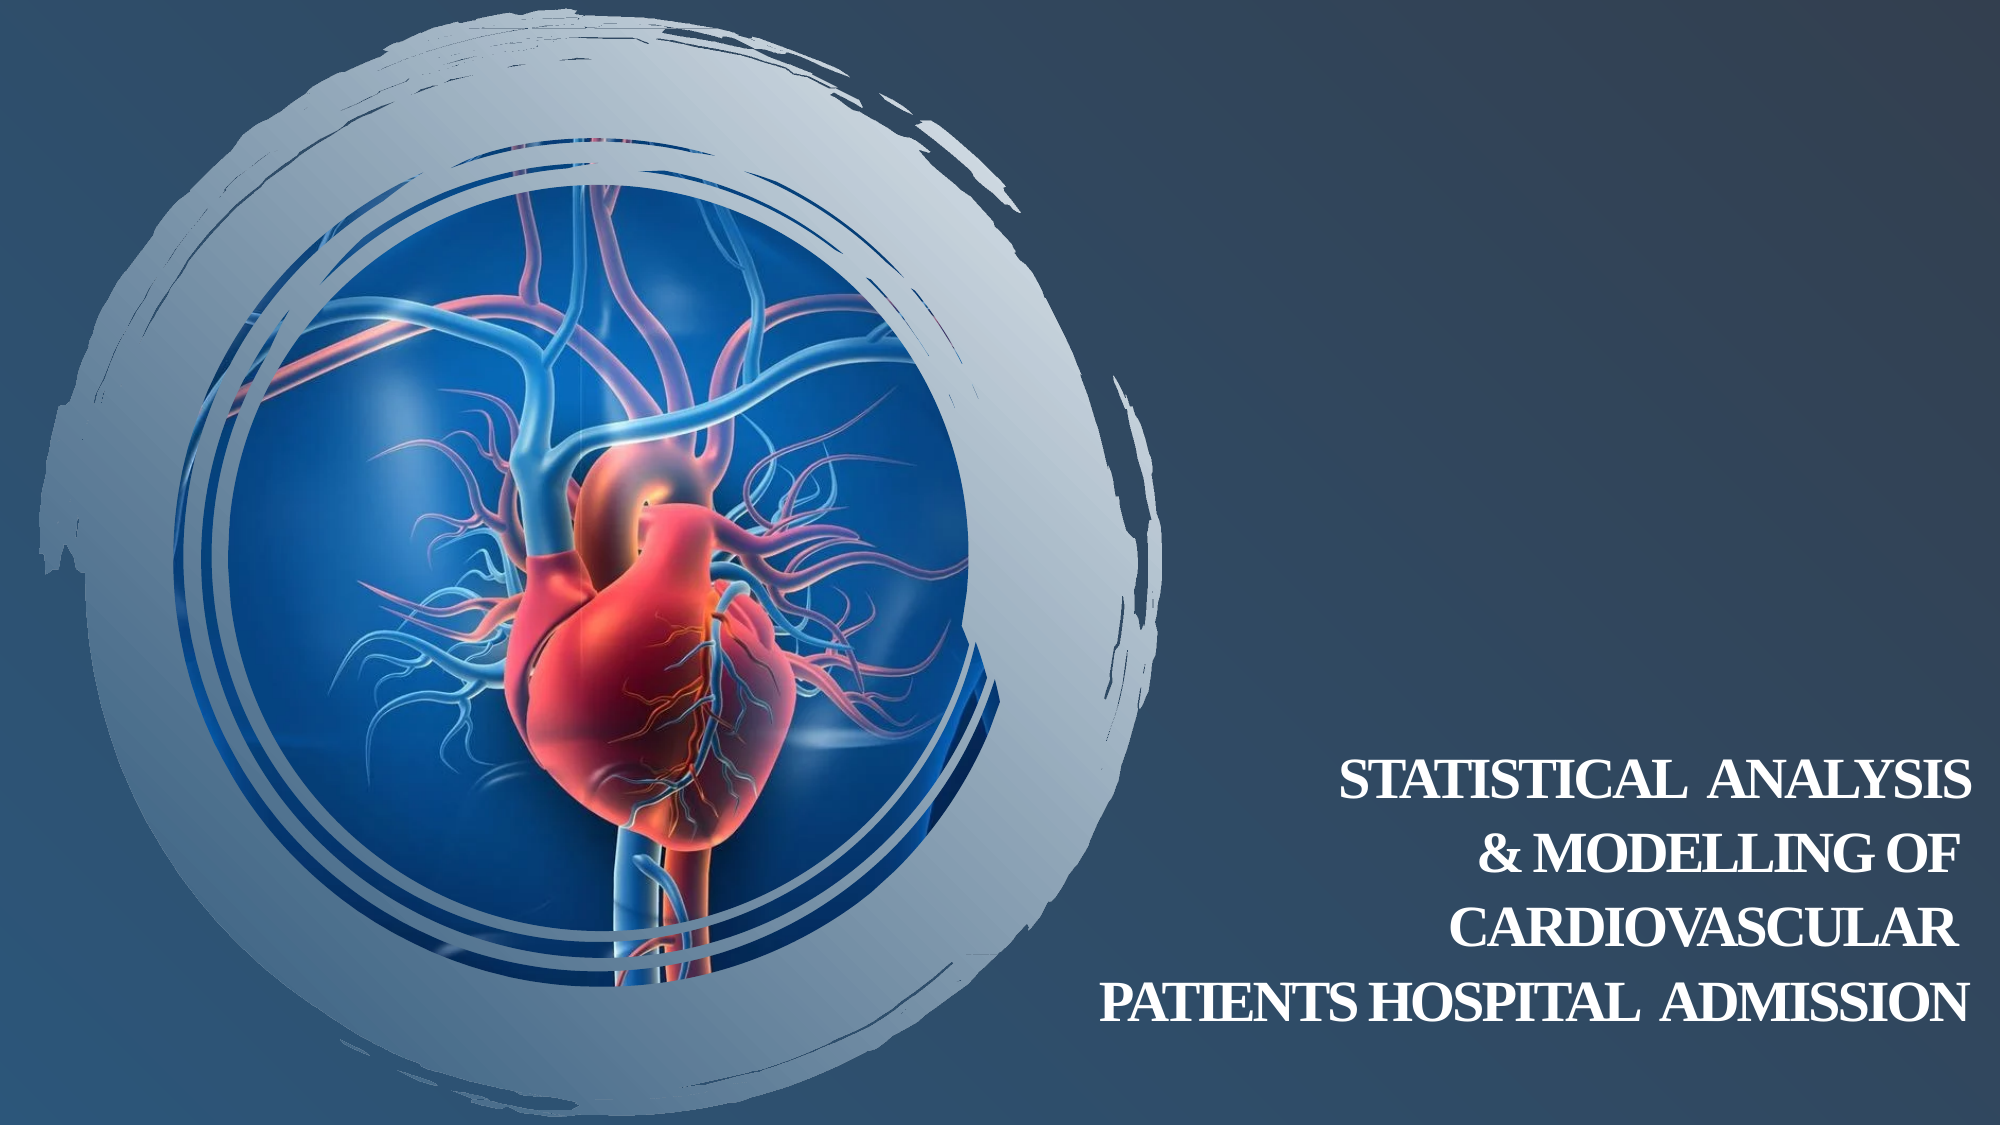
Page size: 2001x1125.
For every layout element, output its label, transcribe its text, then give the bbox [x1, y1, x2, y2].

title STATISTICAL ANALYSIS & modelling OF CARDIOVASCULAR PATIENTS HOSPITAL ADMISSION [1041, 68, 1971, 1033]
picture [173, 138, 1000, 987]
